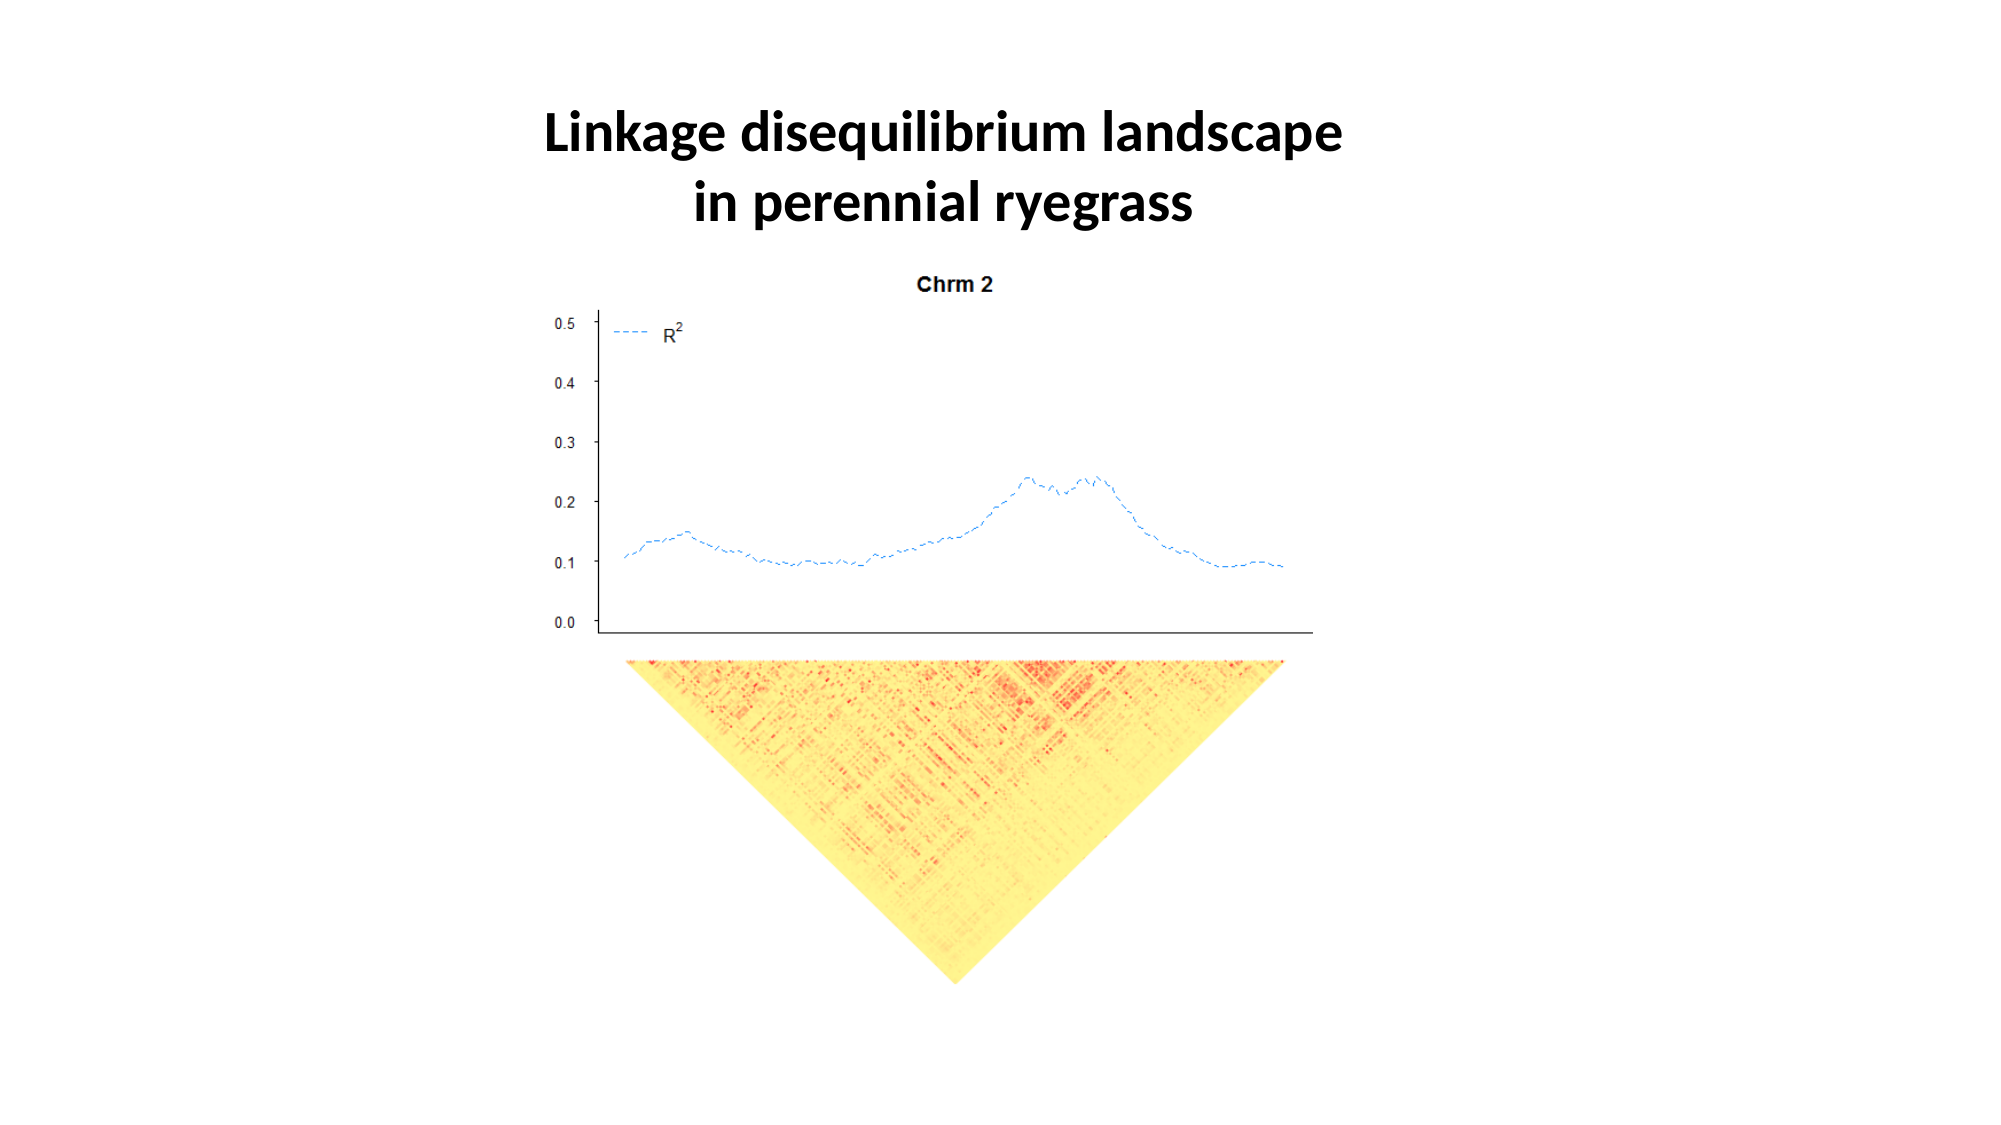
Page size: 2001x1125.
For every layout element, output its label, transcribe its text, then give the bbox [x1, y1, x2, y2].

text_box Linkage disequilibrium landscape in perennial ryegrass [529, 86, 1359, 241]
picture [543, 256, 1313, 1010]
